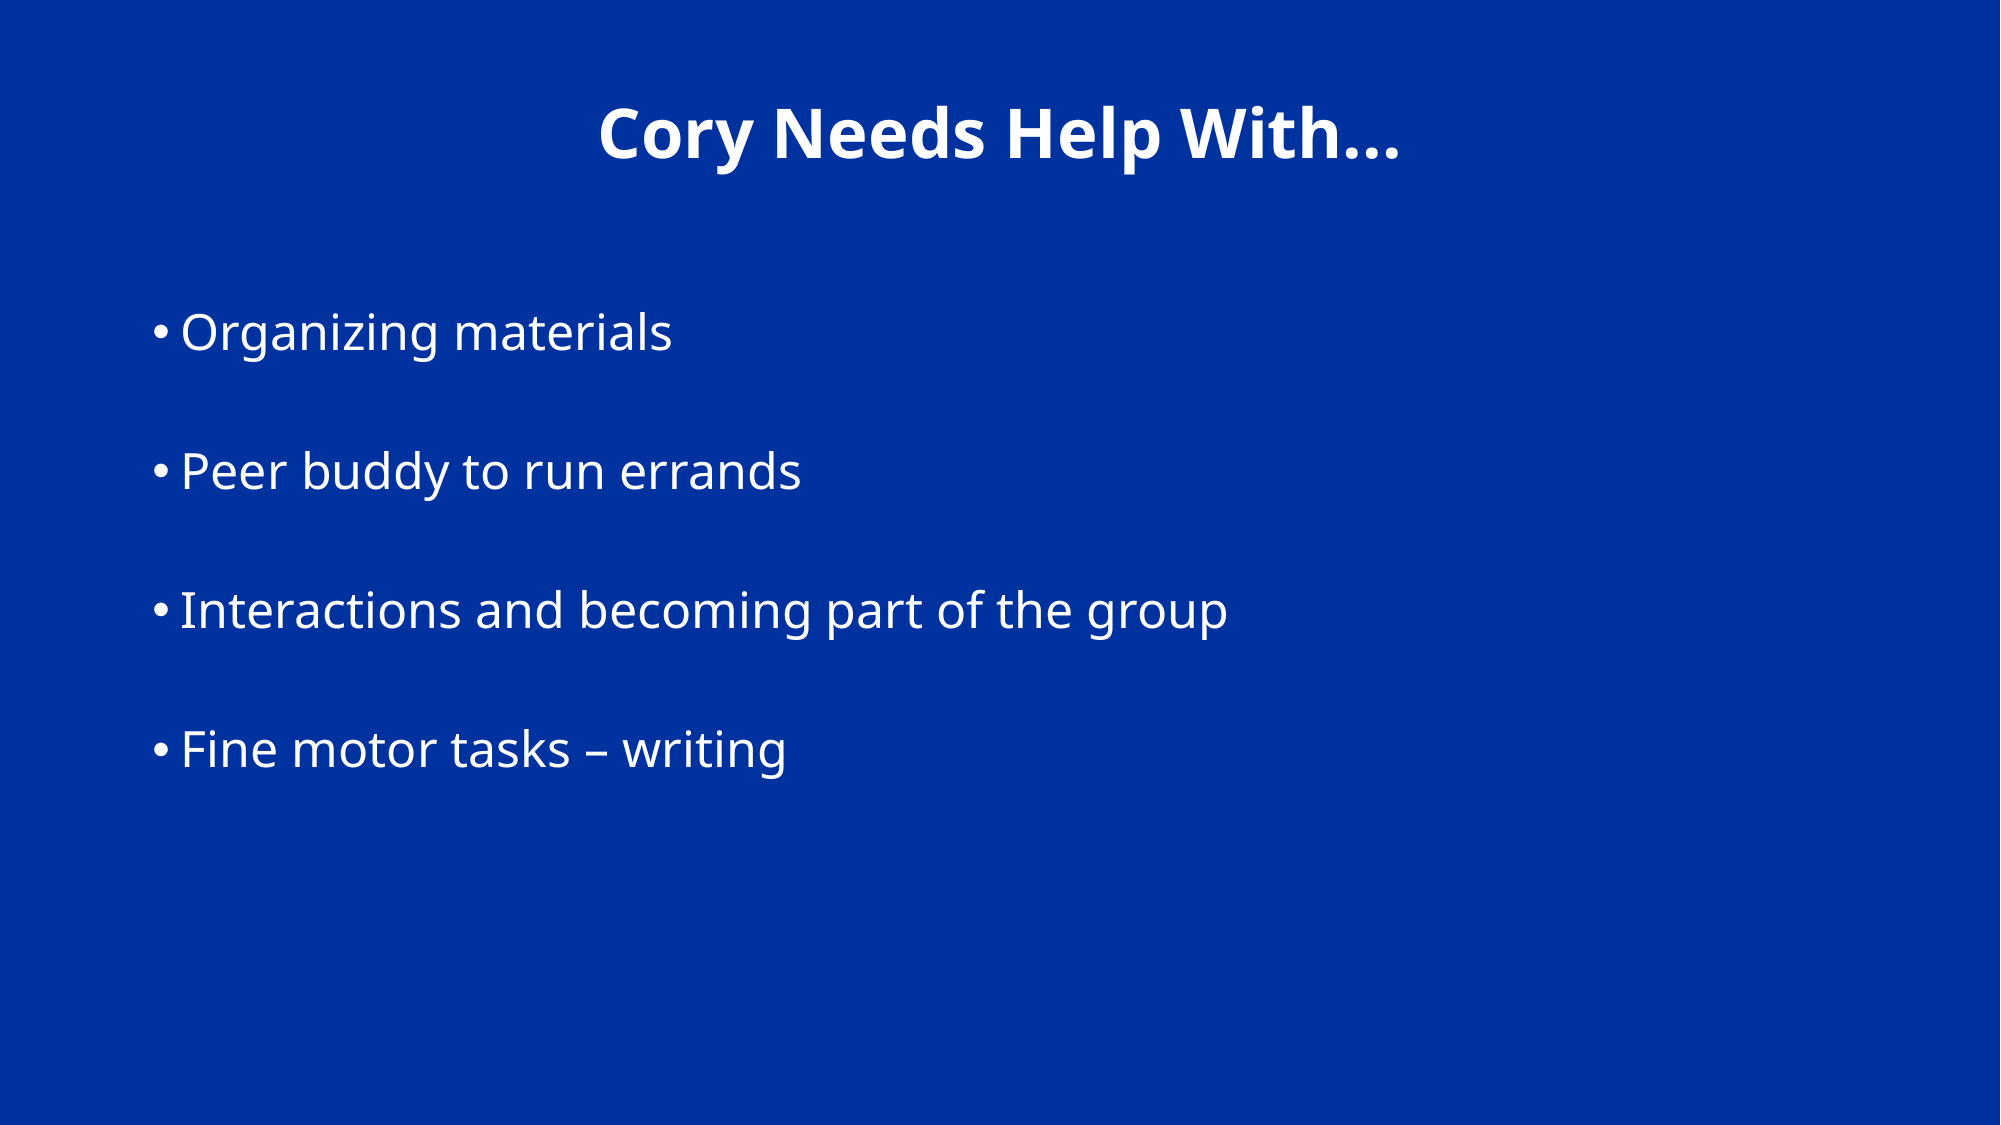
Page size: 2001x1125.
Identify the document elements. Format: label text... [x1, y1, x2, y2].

title Cory Needs Help With... [137, 59, 1863, 213]
list Organizing materials Peer buddy to run errands Interactions and becoming part of the group Fine motor tasks – writing [137, 299, 1863, 1014]
